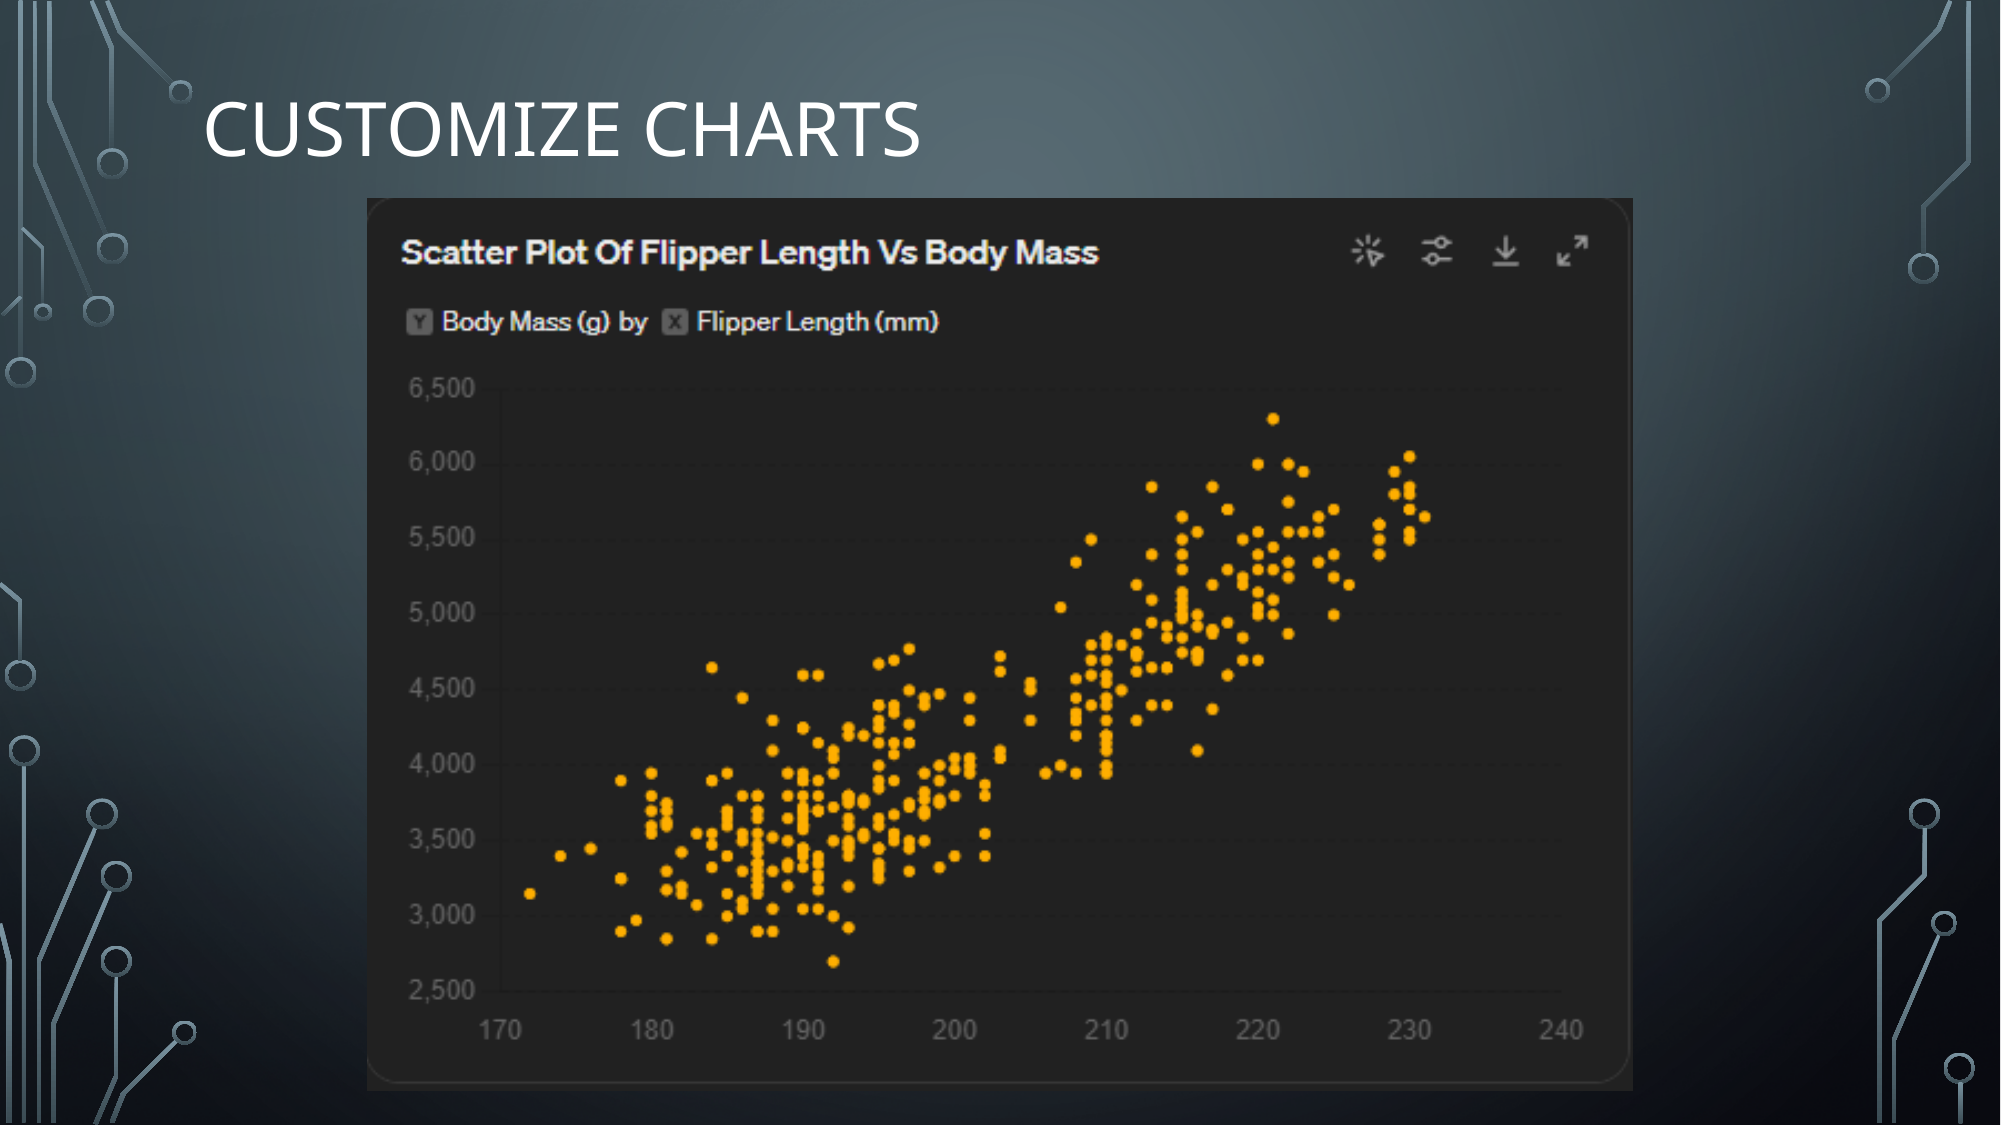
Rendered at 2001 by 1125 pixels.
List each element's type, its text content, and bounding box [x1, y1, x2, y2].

picture [366, 197, 1633, 1091]
title Customize charts [187, 11, 1813, 254]
